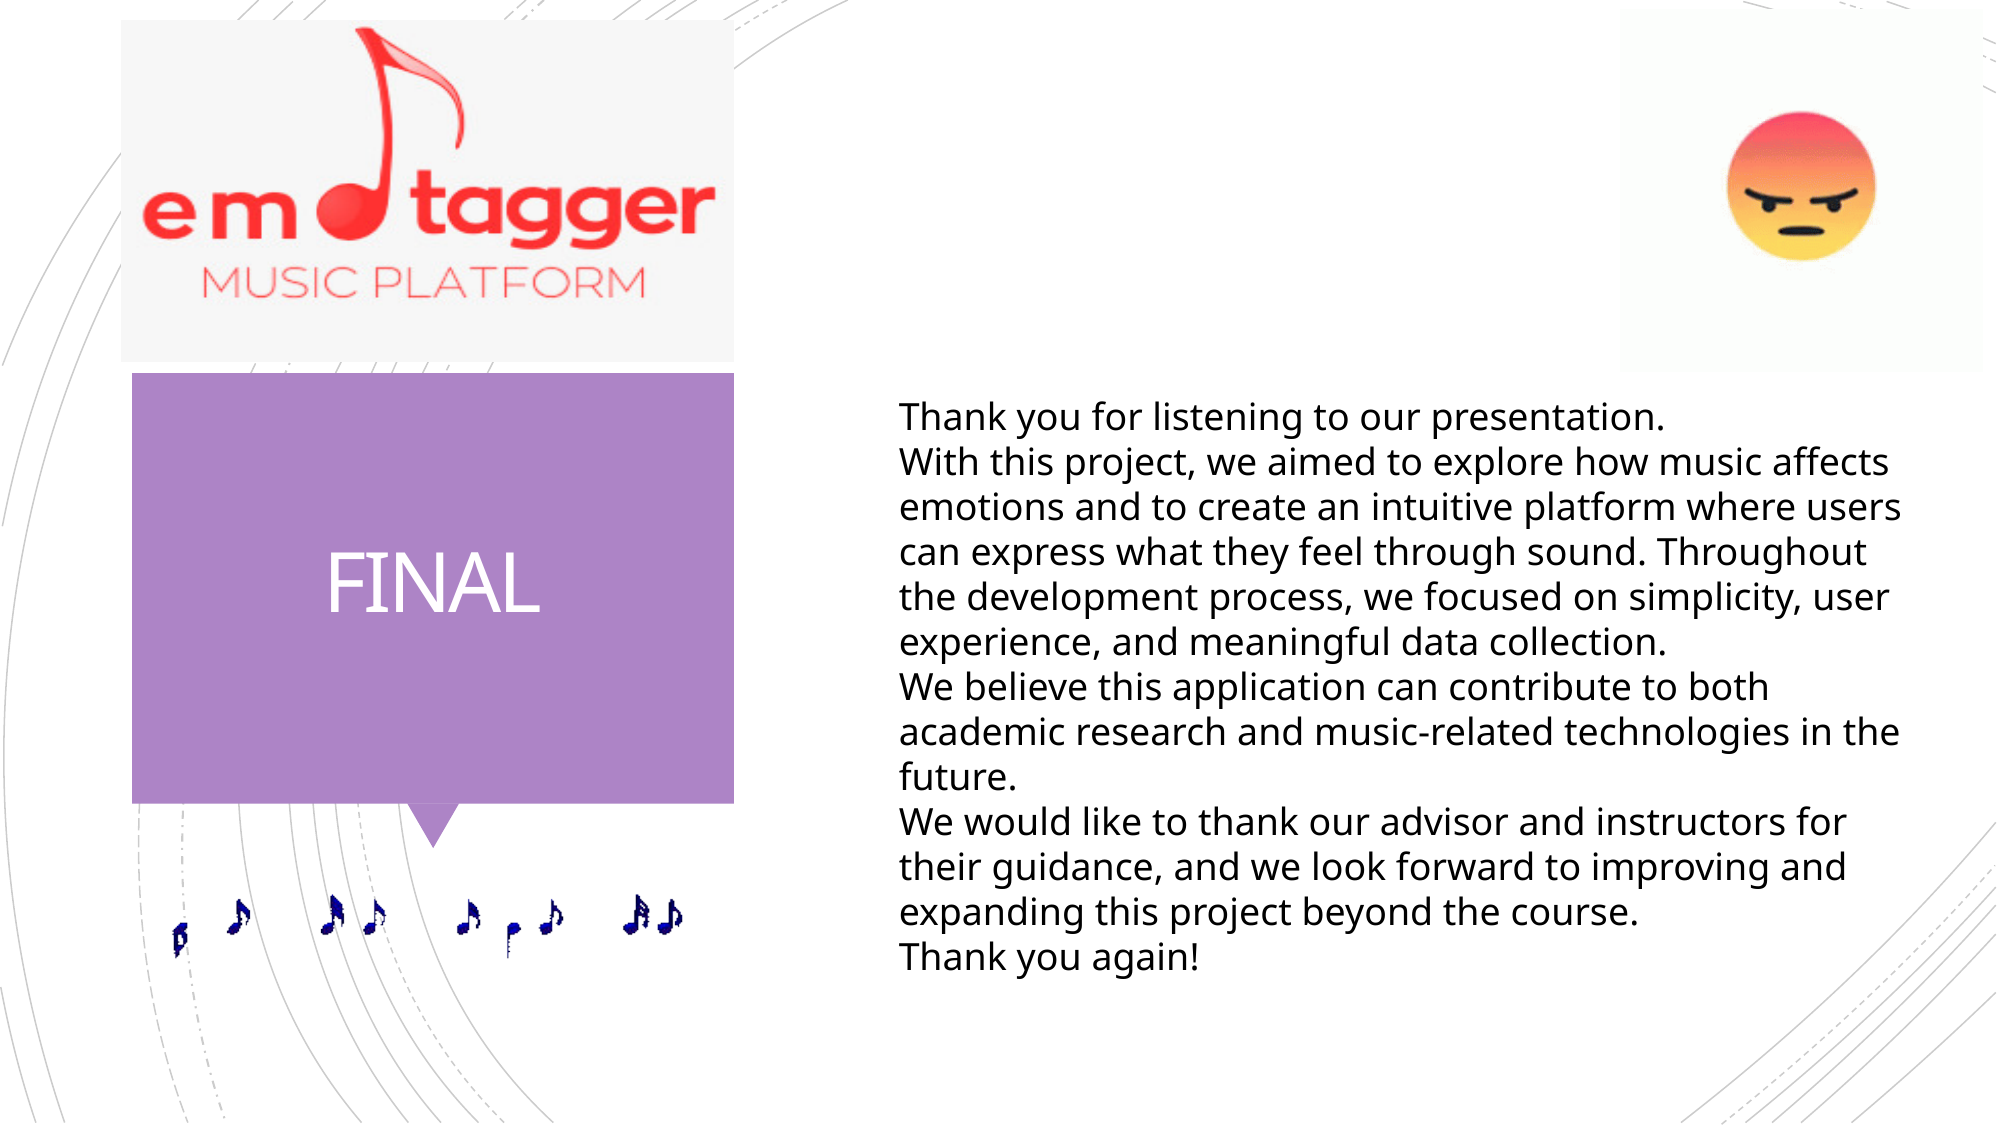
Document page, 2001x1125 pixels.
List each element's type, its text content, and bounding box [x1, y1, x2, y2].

text_box Thank you for listening to our presentation. With this project, we aimed to explore how music affects emotions and to create an intuitive platform where users can express what they feel through sound. Throughout the development process, we focused on simplicity, user experience, and meaningful data collection. We believe this application can contribute to both academic research and music-related technologies in the future. We would like to thank our advisor and instructors for their guidance, and we look forward to improving and expanding this project beyond the course. Thank you again! [883, 385, 1925, 986]
picture [120, 20, 735, 362]
title FINAL [145, 385, 720, 789]
picture [1620, 9, 1983, 373]
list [155, 874, 700, 963]
